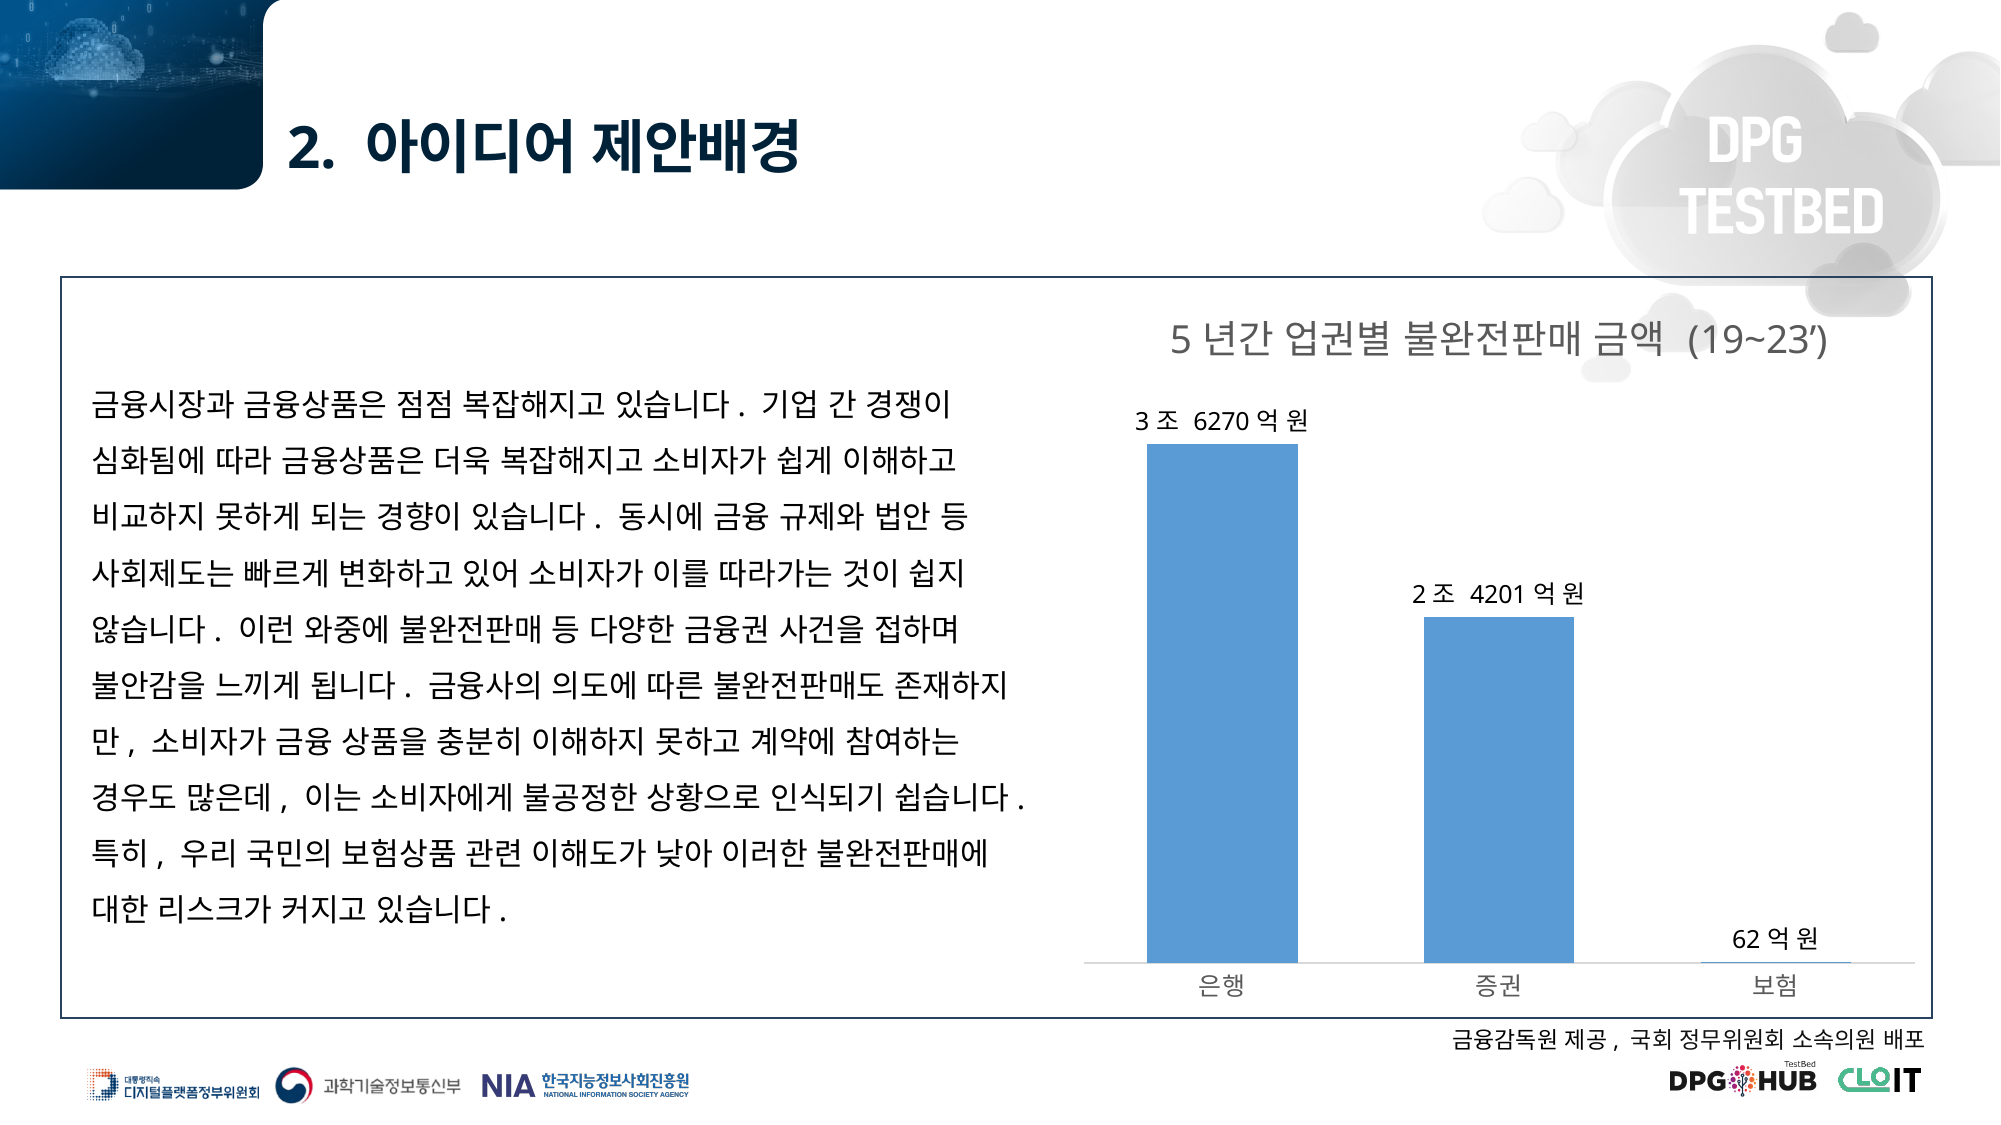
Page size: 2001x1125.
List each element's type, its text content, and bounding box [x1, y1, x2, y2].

text_box 금융시장과 금융상품은 점점 복잡해지고 있습니다. 기업 간 경쟁이 심화됨에 따라 금융상품은 더욱 복잡해지고 소비자가 쉽게 이해하고 비교하지 못하게 되는 경향이 있습니다. 동시에 금융 규제와 법안 등 사회제도는 빠르게 변화하고 있어 소비자가 이를 따라가는 것이 쉽지 않습니다. 이런 와중에 불완전판매 등 다양한 금융권 사건을 접하며 불안감을 느끼게 됩니다. 금융사의 의도에 따른 불완전판매도 존재하지만, 소비자가 금융 상품을 충분히 이해하지 못하고 계약에 참여하는 경우도 많은데, 이는 소비자에게 불공정한 상황으로 인식되기 쉽습니다. 특히, 우리 국민의 보험상품 관련 이해도가 낮아 이러한 불완전판매에 대한 리스크가 커지고 있습니다. [76, 359, 1066, 936]
text_box 2. 아이디어 제안배경 [288, 110, 833, 181]
text_box [60, 276, 1066, 1019]
picture [0, 0, 2001, 1125]
chart [1066, 276, 1932, 1019]
text_box 금융감독원 제공, 국회 정무위원회 소속의원 배포 [1437, 1018, 1942, 1061]
